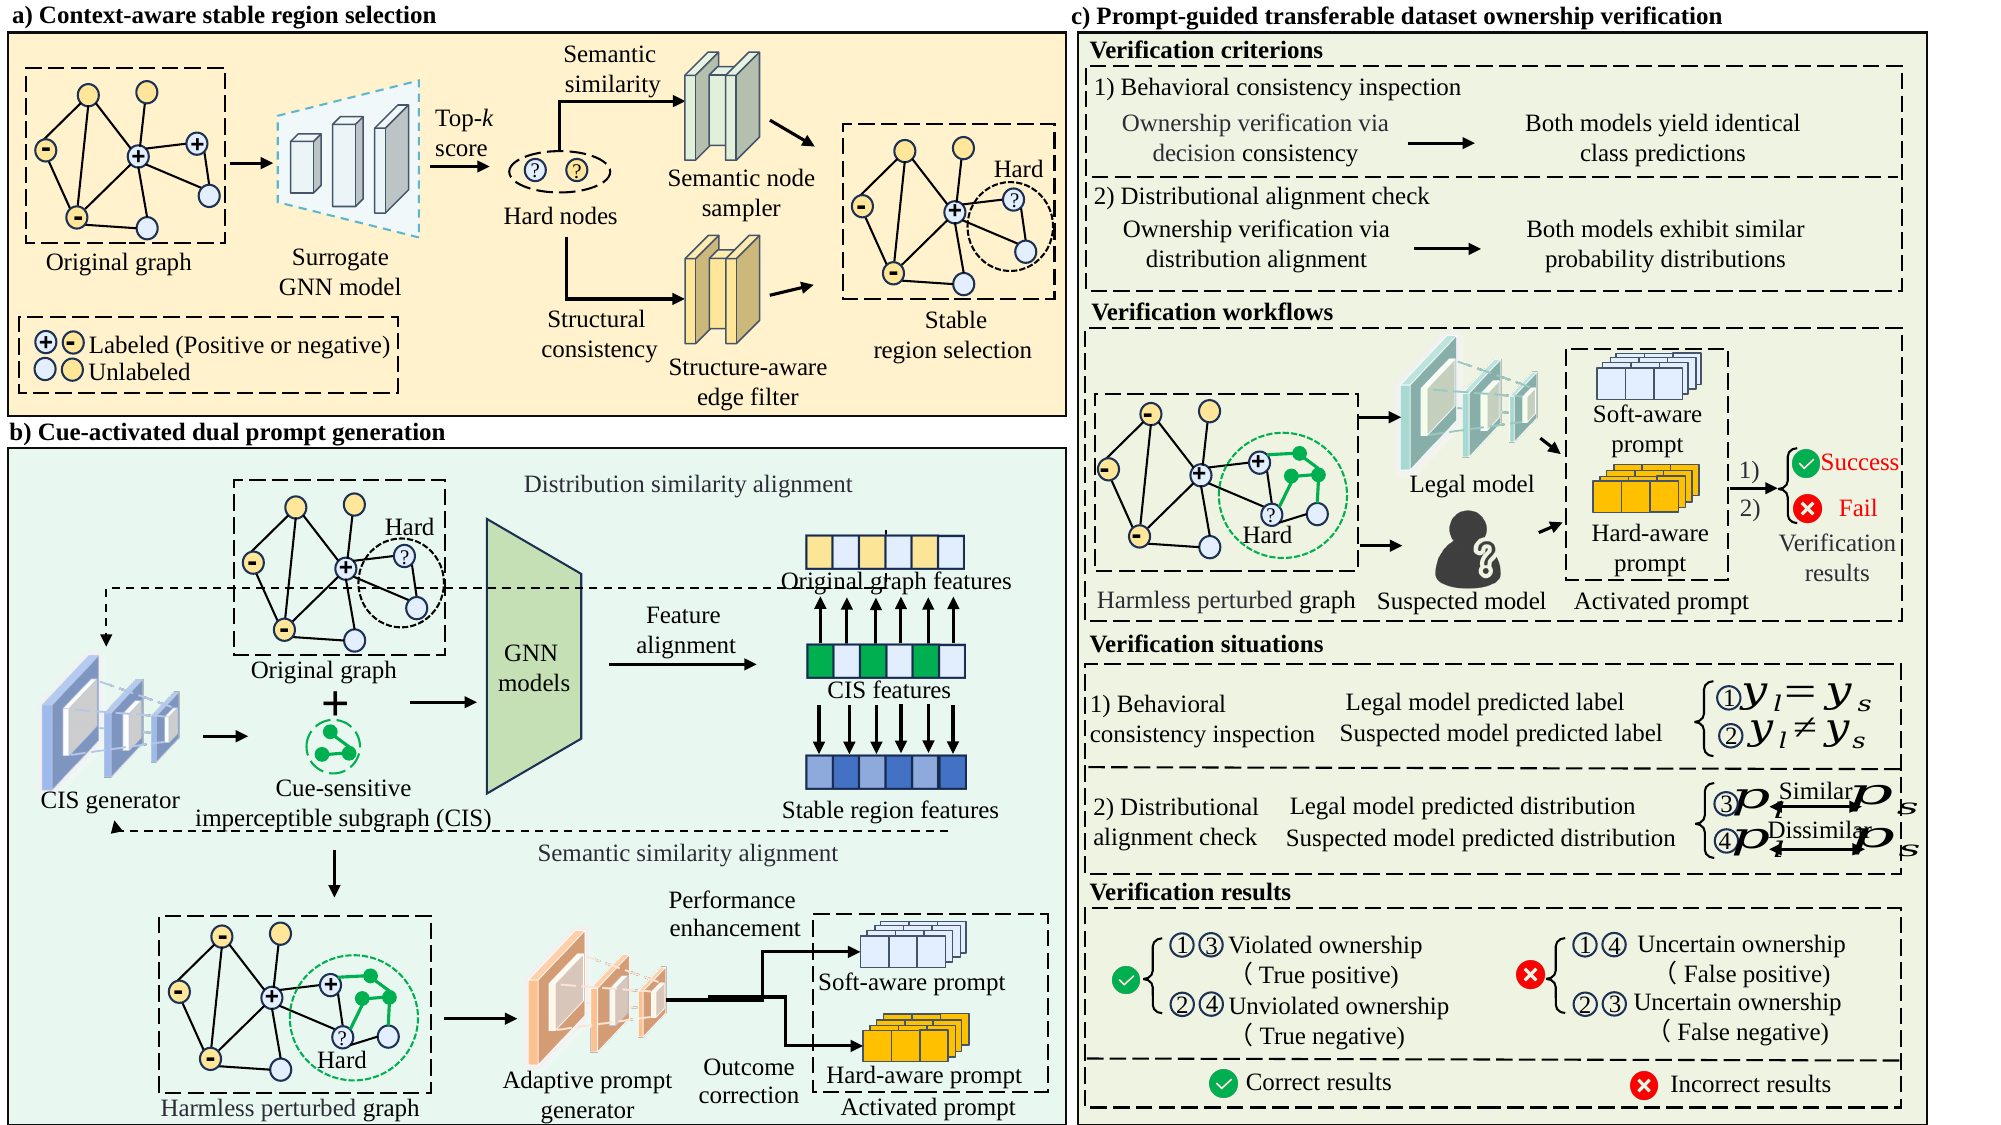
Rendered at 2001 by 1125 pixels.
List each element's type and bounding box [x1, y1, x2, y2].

picture [806, 472, 967, 853]
picture [1420, 503, 1510, 593]
picture [1628, 1069, 1660, 1102]
picture [1391, 326, 1538, 484]
table_header [1806, 440, 1923, 485]
picture [519, 921, 667, 1079]
picture [1209, 1069, 1238, 1098]
picture [1514, 958, 1547, 991]
picture [1112, 966, 1140, 994]
table_header [555, 626, 869, 686]
table_header [600, 877, 871, 952]
table_header [904, 626, 1862, 686]
table_header [137, 626, 437, 686]
picture [1791, 492, 1824, 525]
table_header [648, 1043, 850, 1118]
picture [1792, 449, 1820, 478]
text_box [0, 0, 1928, 1125]
picture [32, 646, 180, 804]
